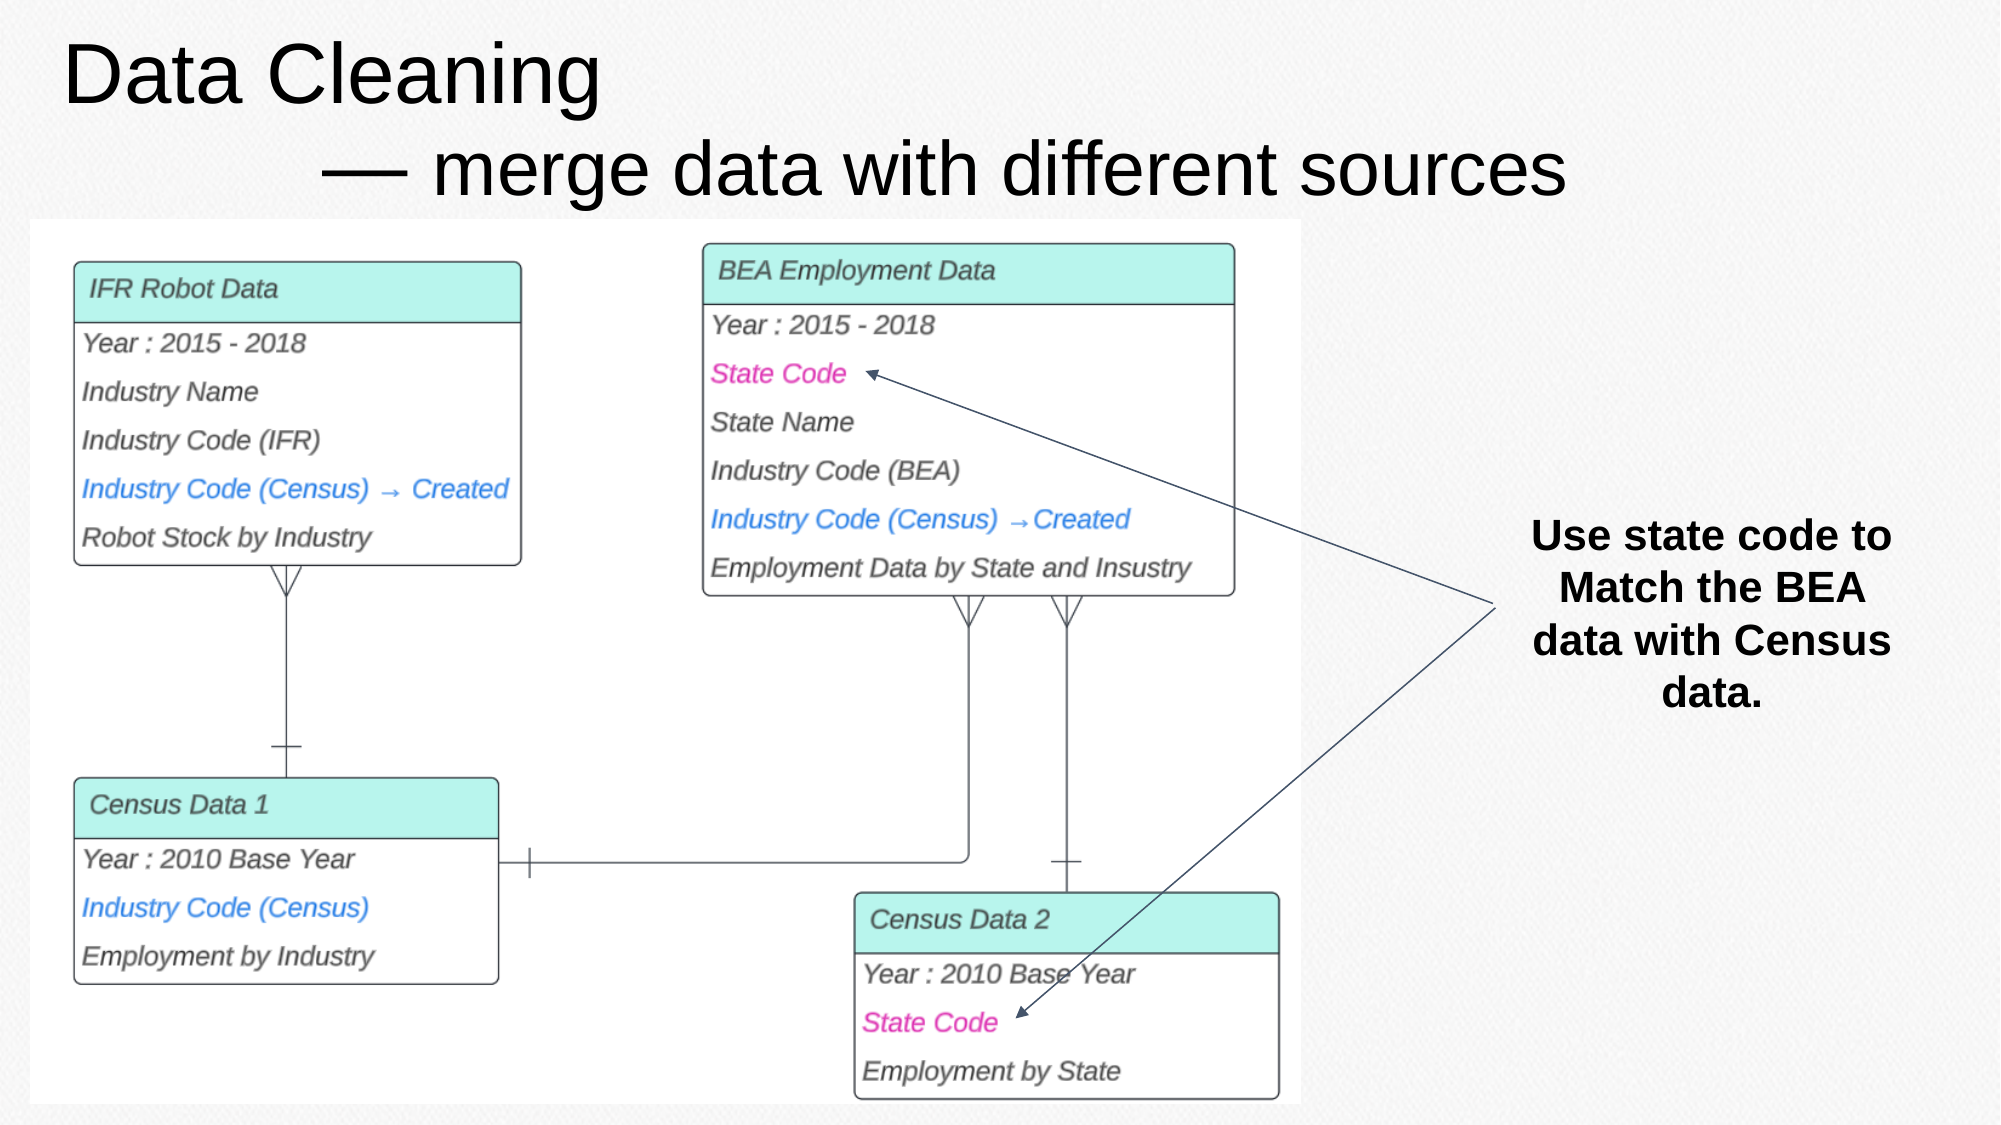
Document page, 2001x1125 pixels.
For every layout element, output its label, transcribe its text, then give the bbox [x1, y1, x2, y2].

text_box Use state code to Match the BEA data with Census data. [1511, 491, 1913, 784]
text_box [865, 370, 1494, 604]
title Data Cleaning — merge data with different sources [47, 22, 1773, 240]
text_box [1015, 607, 1496, 1019]
picture [0, 0, 2000, 1125]
